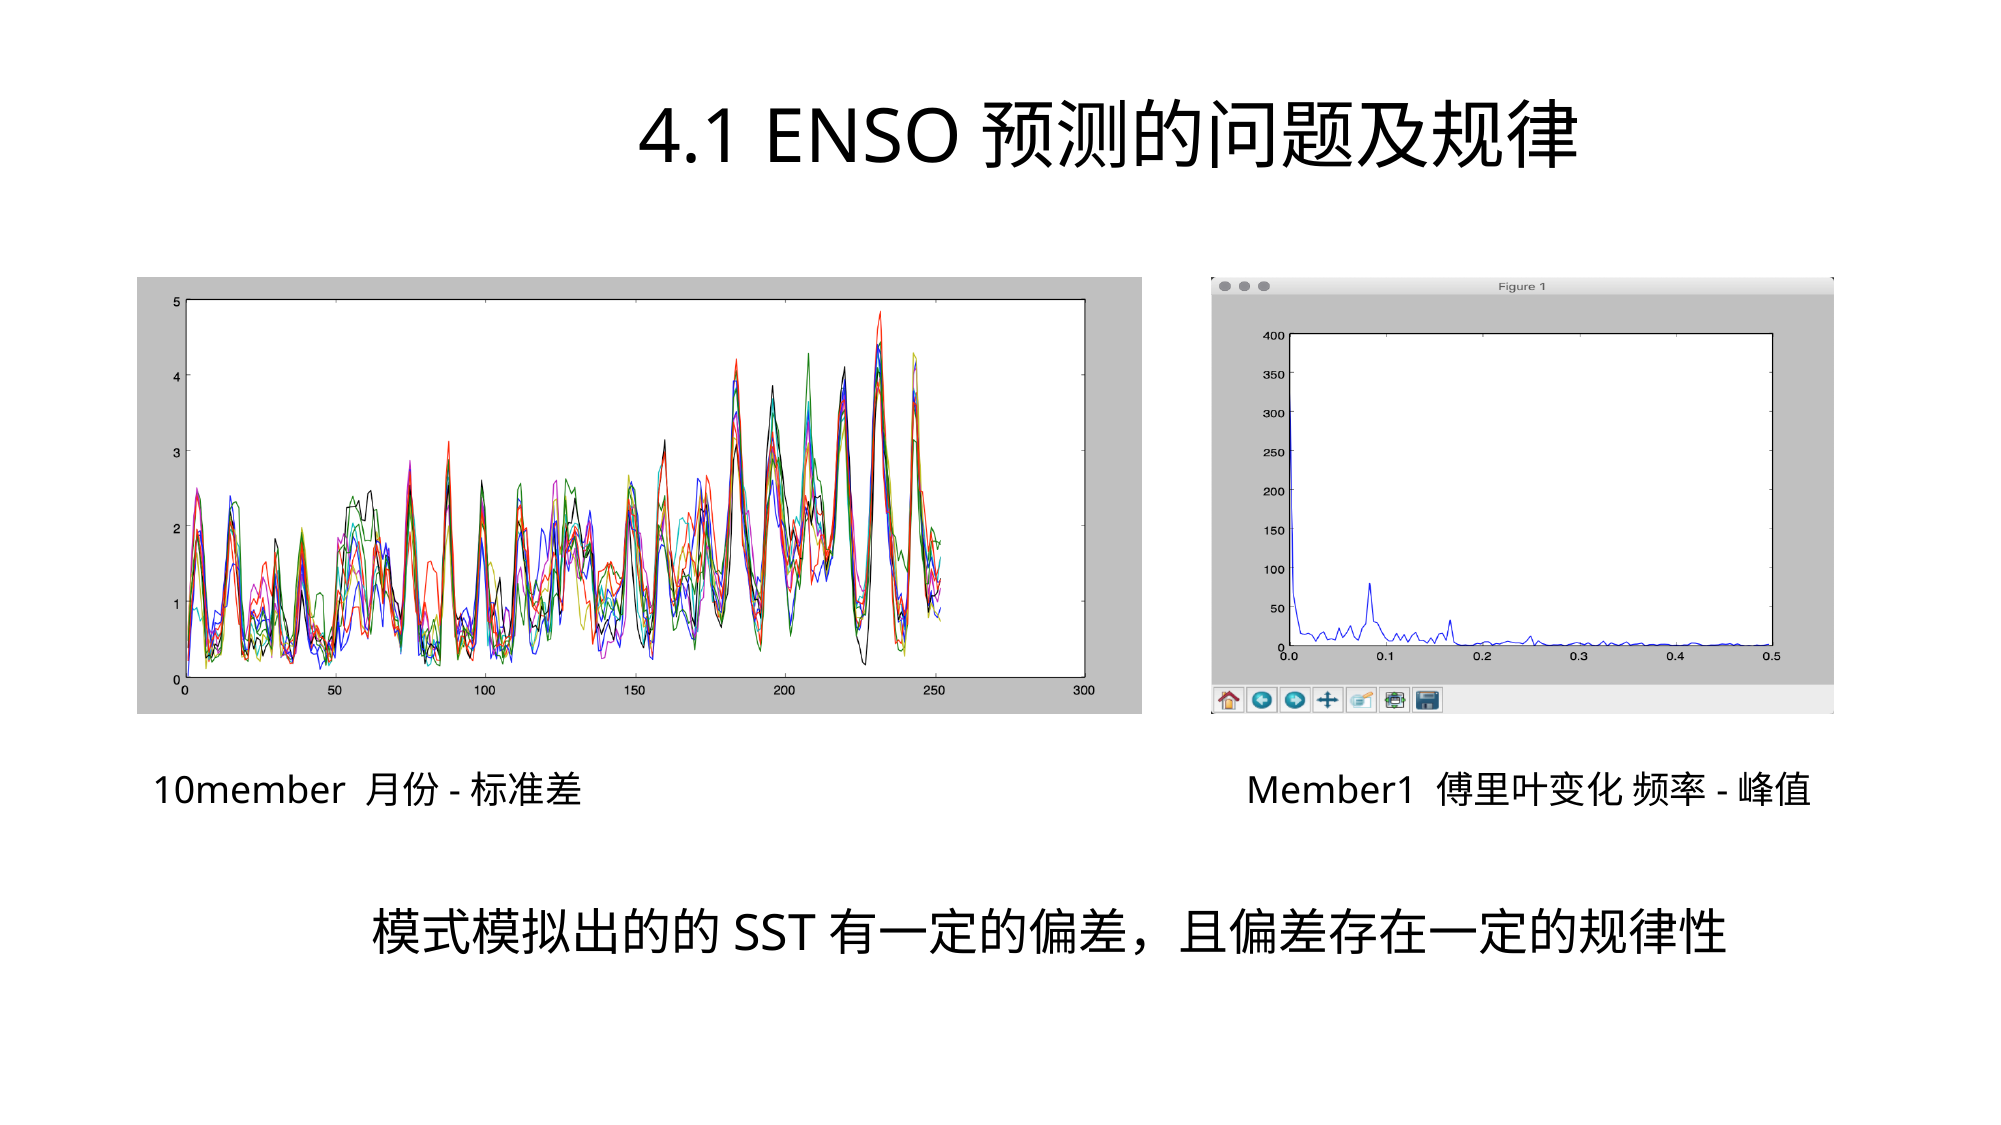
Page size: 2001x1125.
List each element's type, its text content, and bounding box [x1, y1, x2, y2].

text_box 4.1 ENSO预测的问题及规律 [589, 79, 1630, 185]
picture [137, 277, 1142, 714]
text_box 模式模拟出的的SST有一定的偏差，且偏差存在一定的规律性 [177, 893, 1922, 968]
text_box Member1 傅里叶变化 频率-峰值 [1231, 758, 1834, 819]
picture [1211, 277, 1834, 714]
text_box 10member 月份-标准差 [137, 758, 638, 819]
